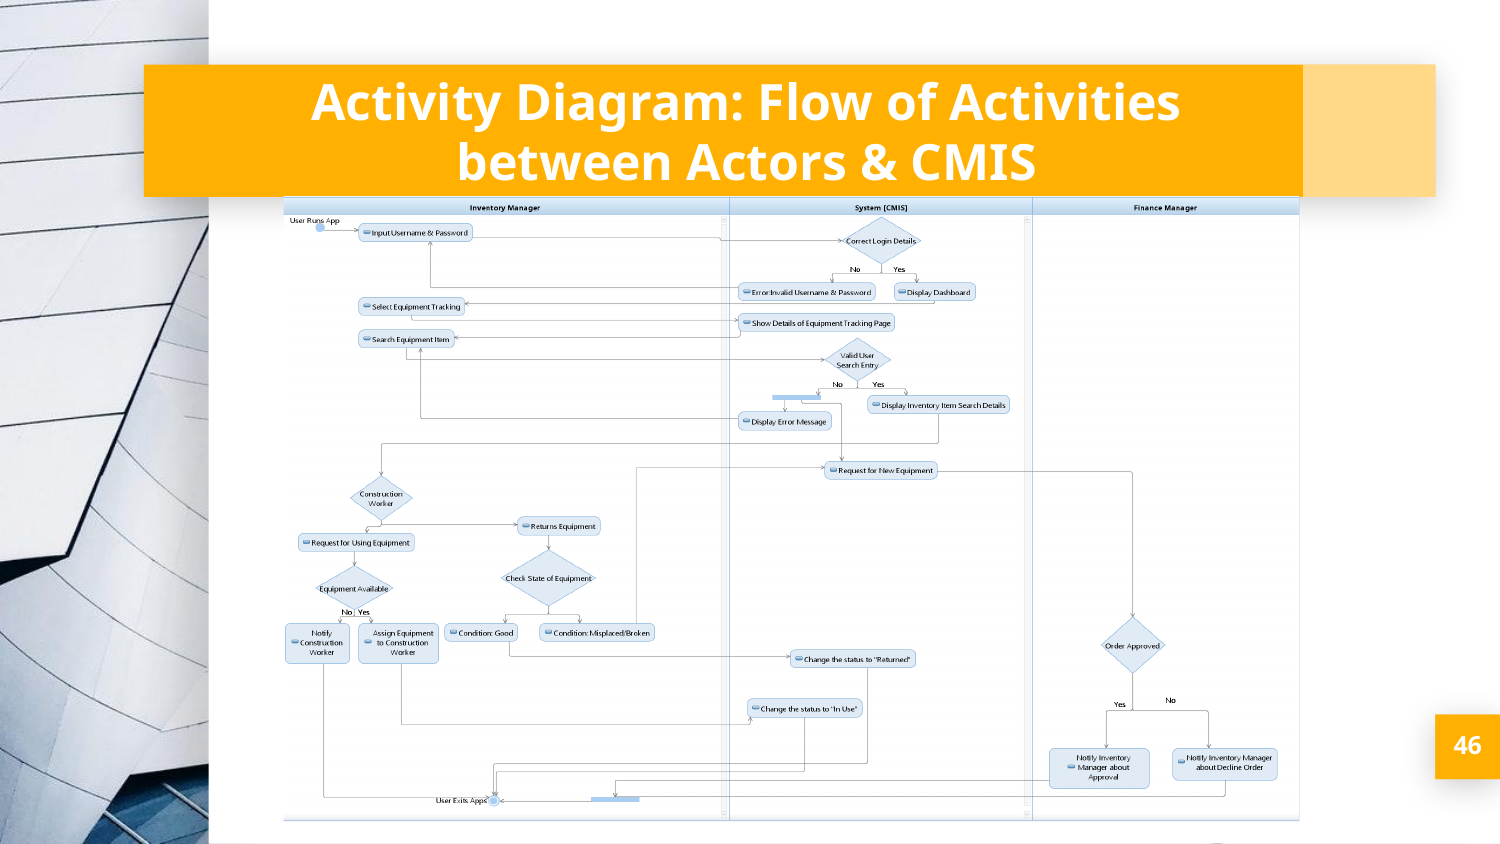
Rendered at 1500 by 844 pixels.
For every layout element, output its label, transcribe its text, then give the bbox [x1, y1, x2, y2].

title Activity Diagram: Flow of Activities between Actors & CMIS [193, 64, 1300, 197]
picture [0, 0, 208, 844]
slide_number ‹#› [1435, 714, 1500, 780]
picture [283, 196, 1300, 823]
